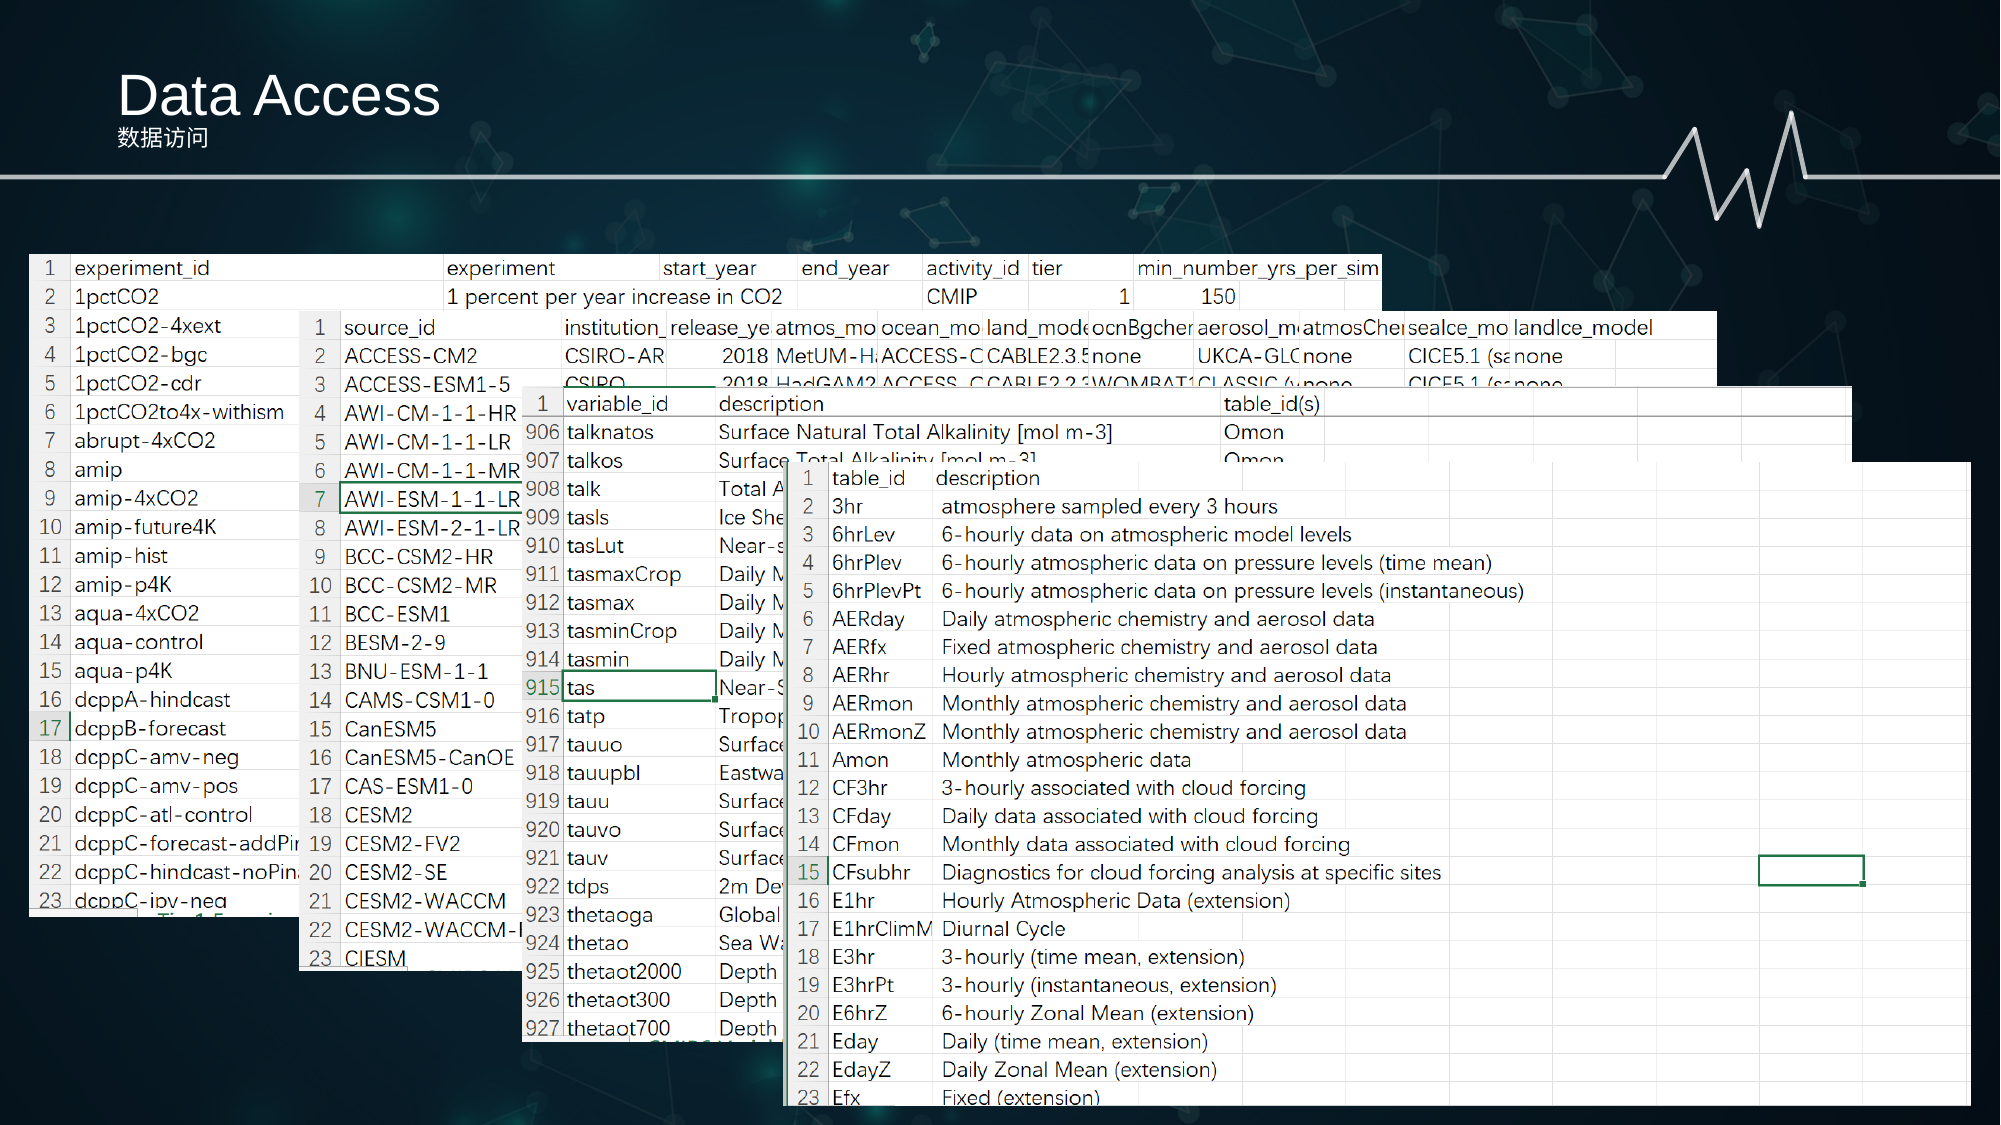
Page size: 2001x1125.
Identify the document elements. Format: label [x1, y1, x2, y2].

picture [0, 0, 2000, 112]
text_box [0, 112, 2000, 227]
text_box [102, 49, 755, 158]
picture [0, 227, 2000, 1125]
